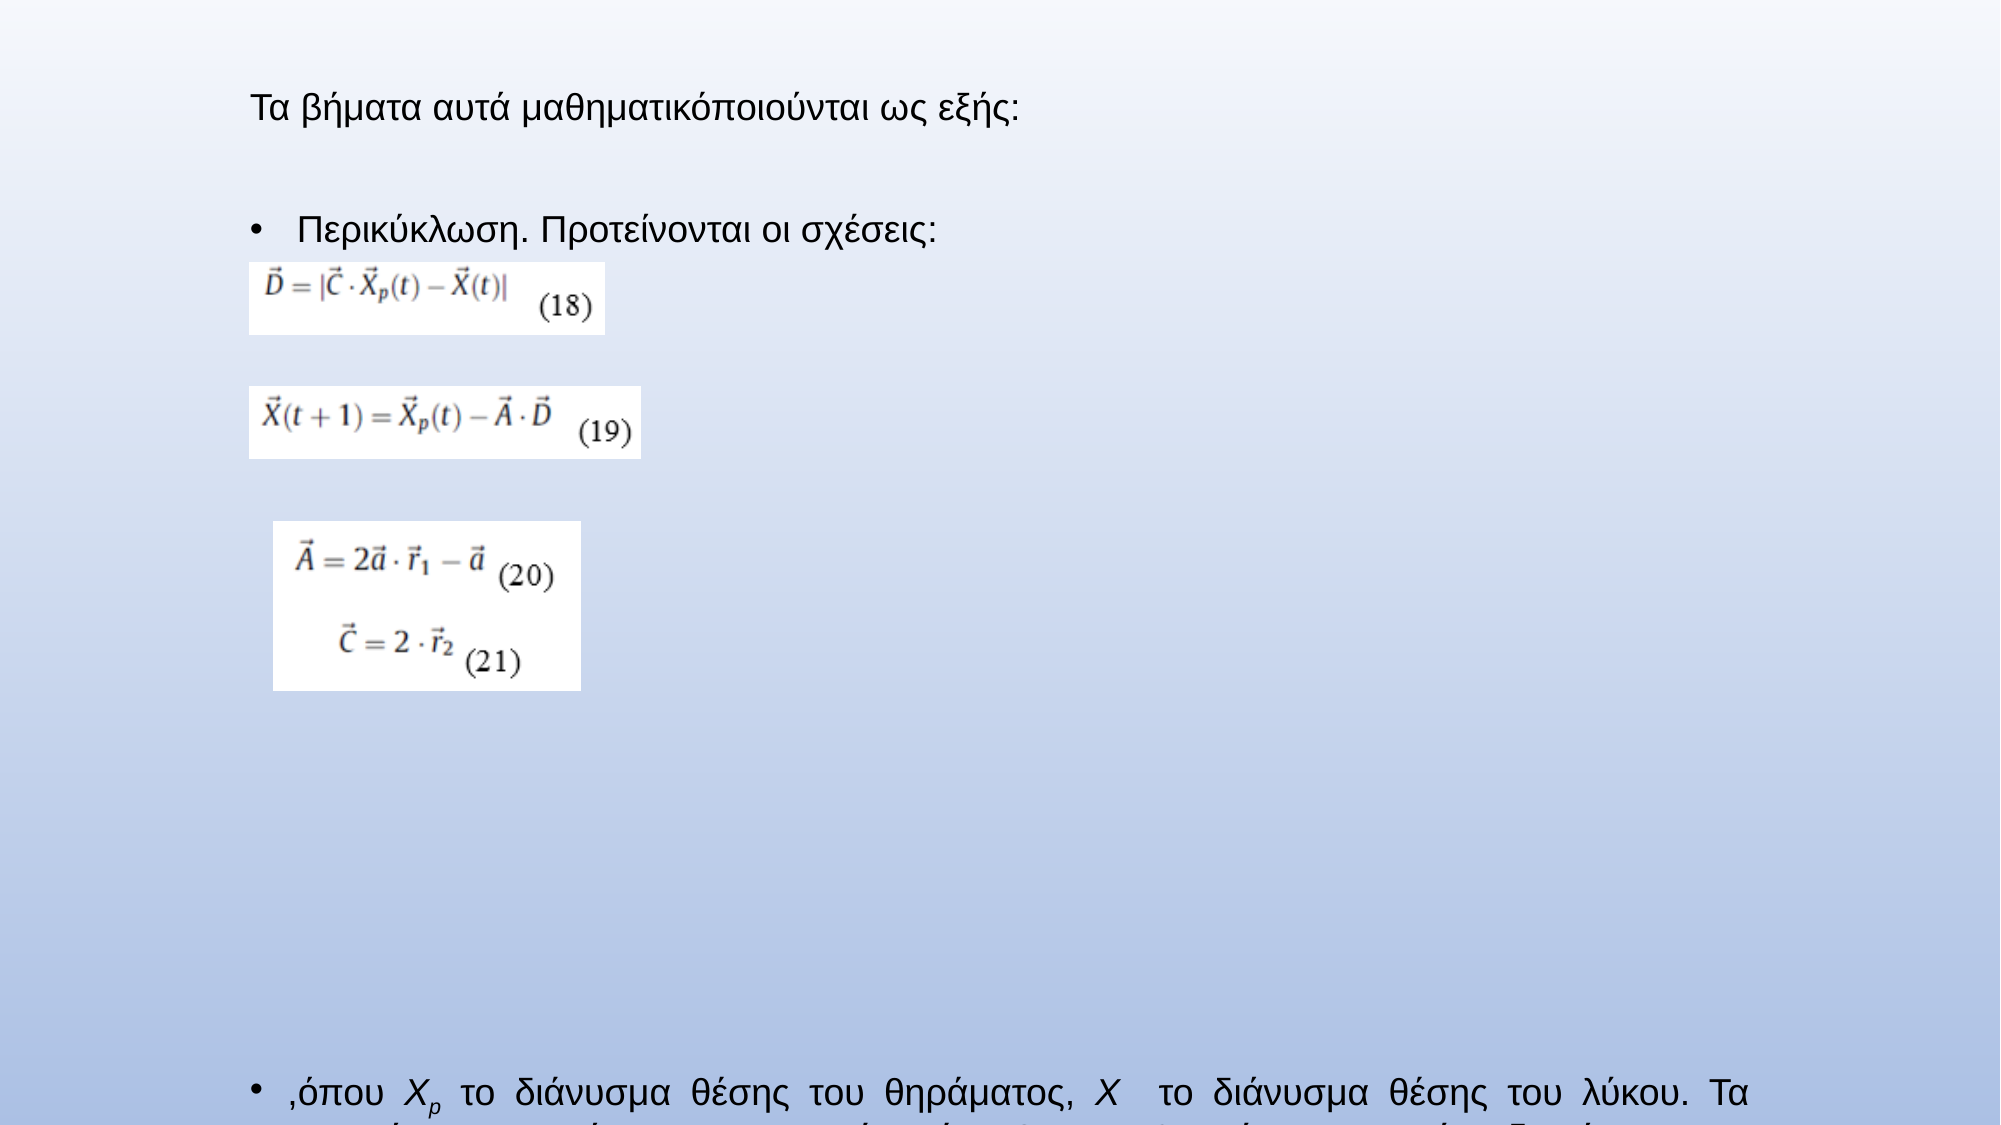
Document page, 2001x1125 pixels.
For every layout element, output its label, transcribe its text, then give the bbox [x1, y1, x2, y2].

picture [249, 262, 605, 336]
picture [273, 521, 581, 691]
subtitle Τα βήματα αυτά μαθηματικόποιούνται ως εξής: Περικύκλωση. Προτείνονται οι σχέσεις: ,όπου Χp το διάνυσμα θέσης του θηράματος, Χ το διάνυσμα θέσης του λύκου. Τα στοιχεία του α μειώνονται γραμμικά από το 2 ως το 0, ενώ τα r1 , r2 είναι διανύσματα με τυχαίες τιμές στο [0,1]. Το διάνυσμα C παίρνει αποκλειστικά τυχαίες τιμές. Όταν C>1 ή C<1, με βάση την (18) το θήραμα καθορίζει την απόσταση του από την αγέλη. Αυτό αυξάνει την τυχαίοτητα του αλγορίθμου και βοηθά στην αποφυγή τοπικών ακροτάτων. [249, 87, 1750, 863]
picture [249, 385, 641, 459]
